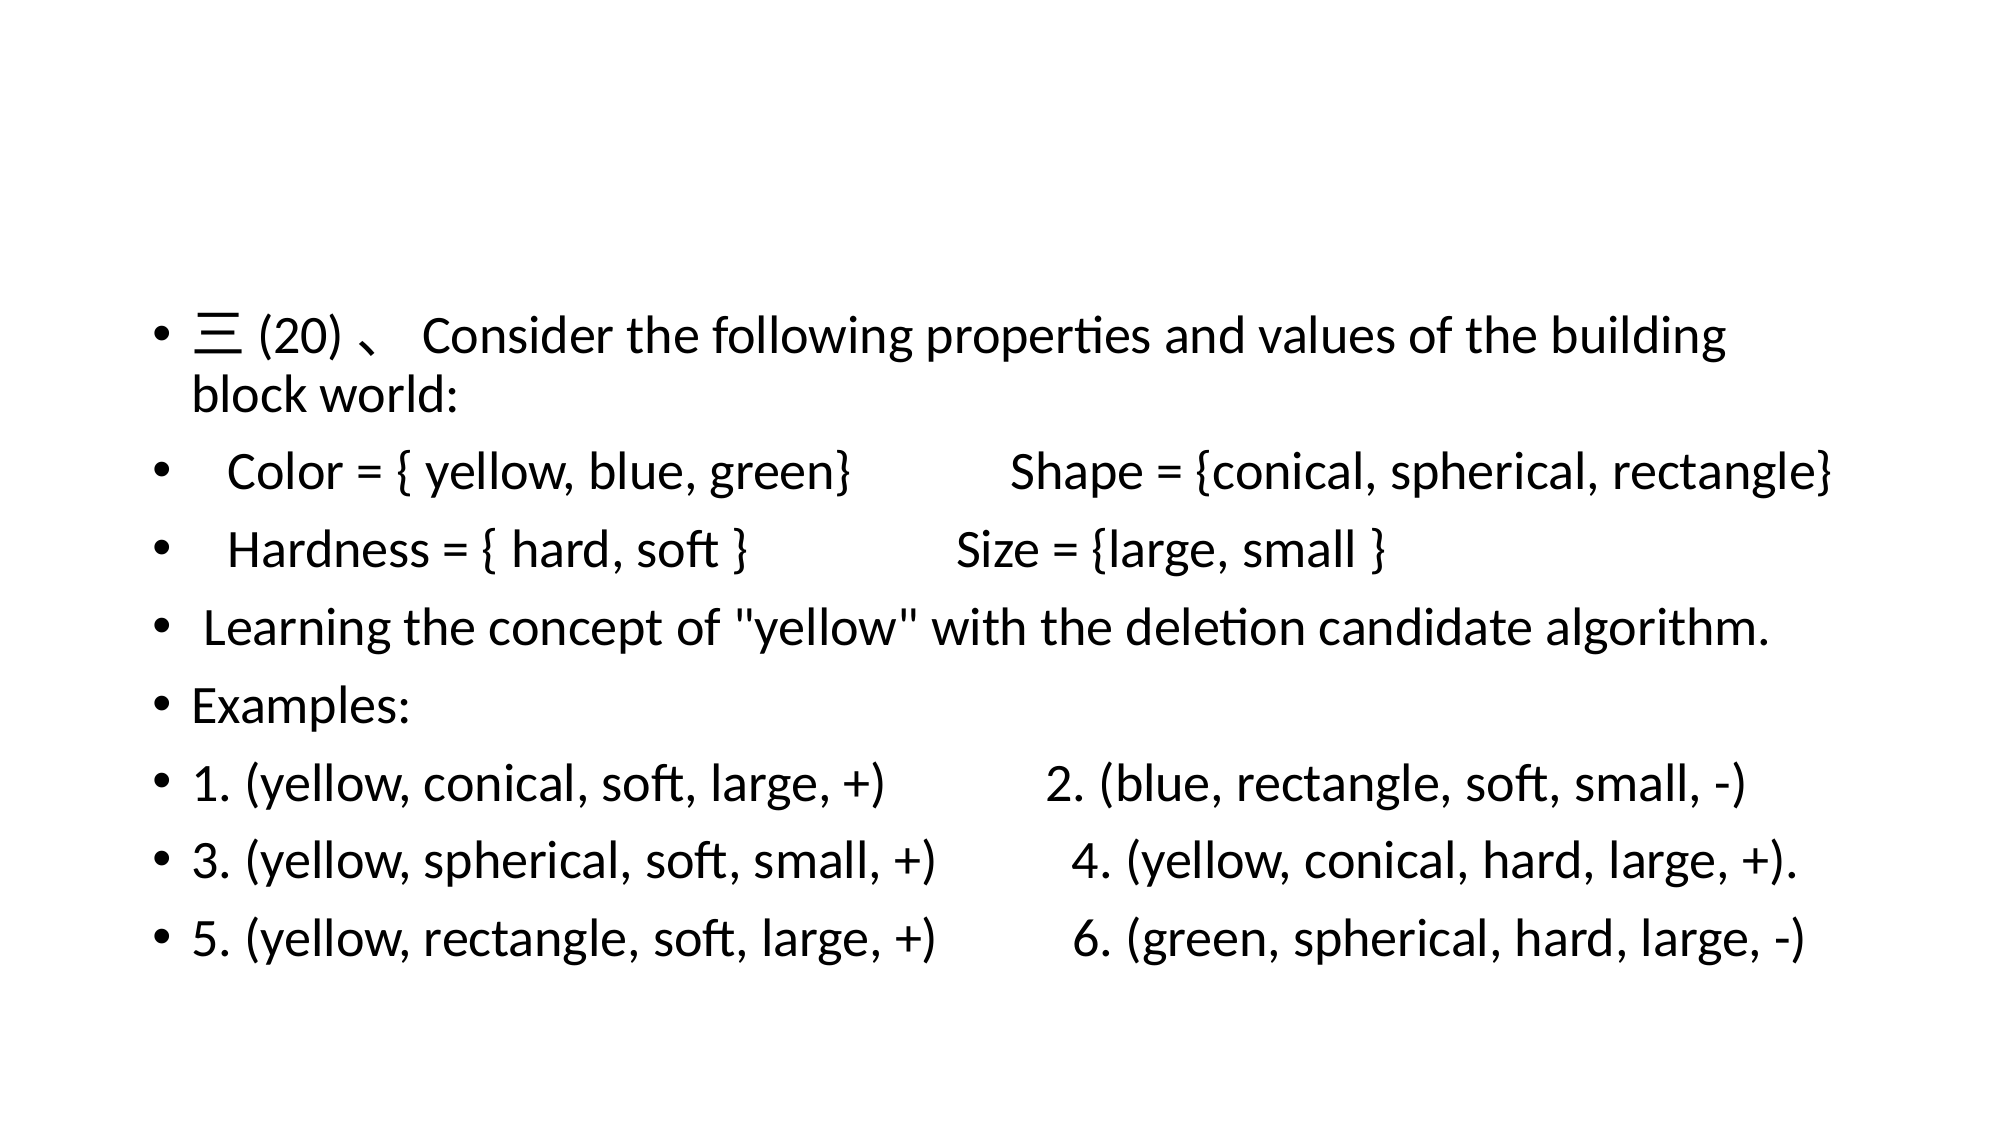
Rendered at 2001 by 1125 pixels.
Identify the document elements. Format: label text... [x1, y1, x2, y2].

list 三(20)、Consider the following properties and values of the building block world: Color = { yellow, blue, green} Shape = {conical, spherical, rectangle} Hardness = { hard, soft } Size = {large, small } Learning the concept of "yellow" with the deletion candidate algorithm. Examples: 1. (yellow, conical, soft, large, +) 2. (blue, rectangle, soft, small, -) 3. (yellow, spherical, soft, small, +) 4. (yellow, conical, hard, large, +). 5. (yellow, rectangle, soft, large, +) 6. (green, spherical, hard, large, -) [137, 299, 1863, 1014]
